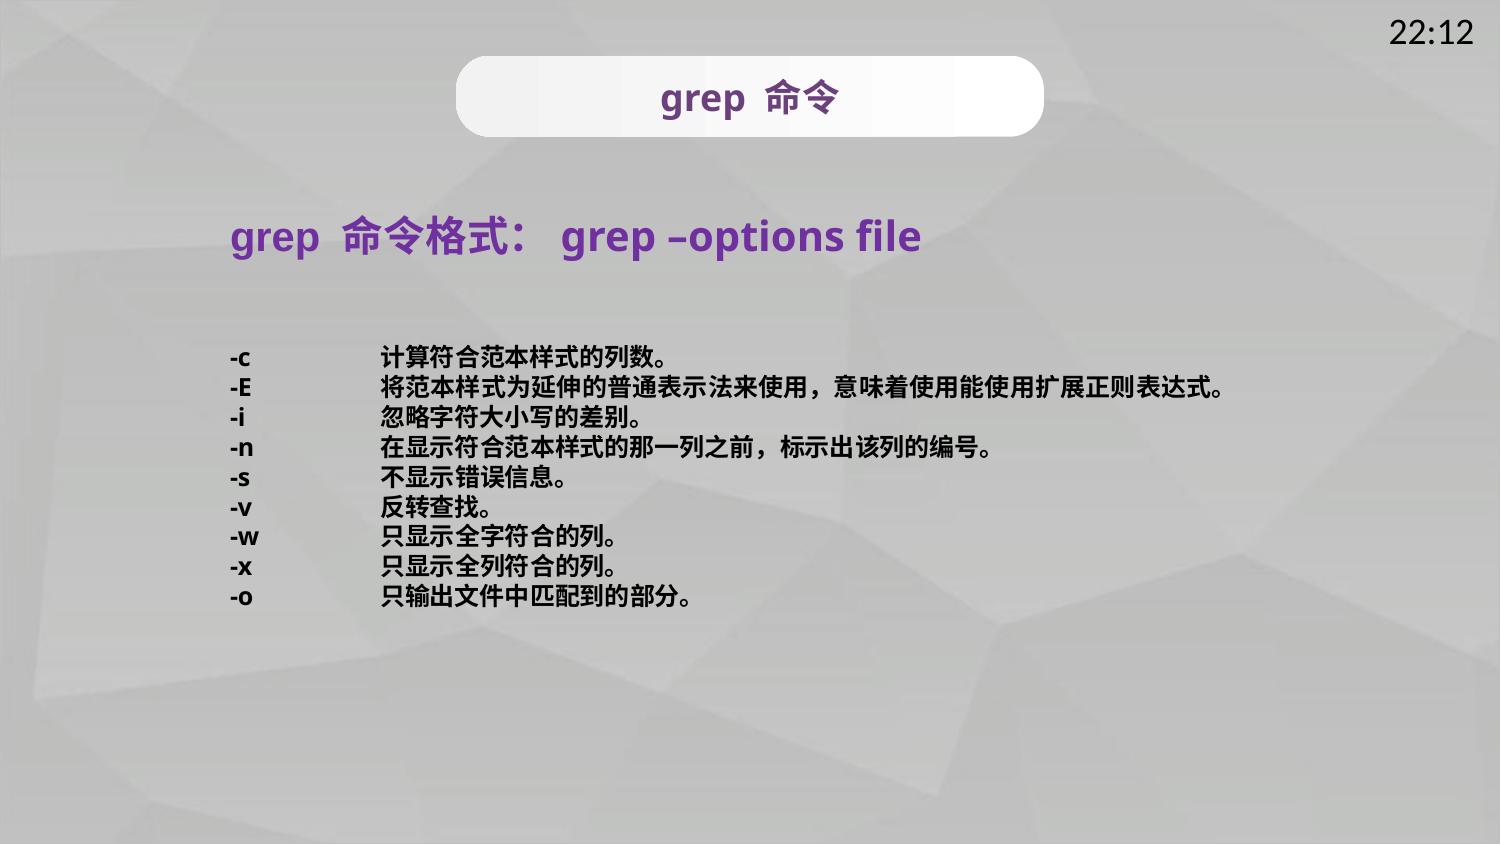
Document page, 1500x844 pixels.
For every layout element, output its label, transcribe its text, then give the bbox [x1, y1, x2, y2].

picture [1, 1, 1499, 843]
text_box grep 命令 [454, 54, 1046, 138]
text_box grep 命令格式：grep –options file [215, 202, 1338, 268]
text_box -c 计算符合范本样式的列数。 -E 将范本样式为延伸的普通表示法来使用，意味着使用能使用扩展正则表达式。 -i 忽略字符大小写的差别。 -n 在显示符合范本样式的那一列之前，标示出该列的编号。 -s 不显示错误信息。 -v 反转查找。 -w 只显示全字符合的列。 -x 只显示全列符合的列。 -o 只输出文件中匹配到的部分。 [215, 333, 1227, 619]
